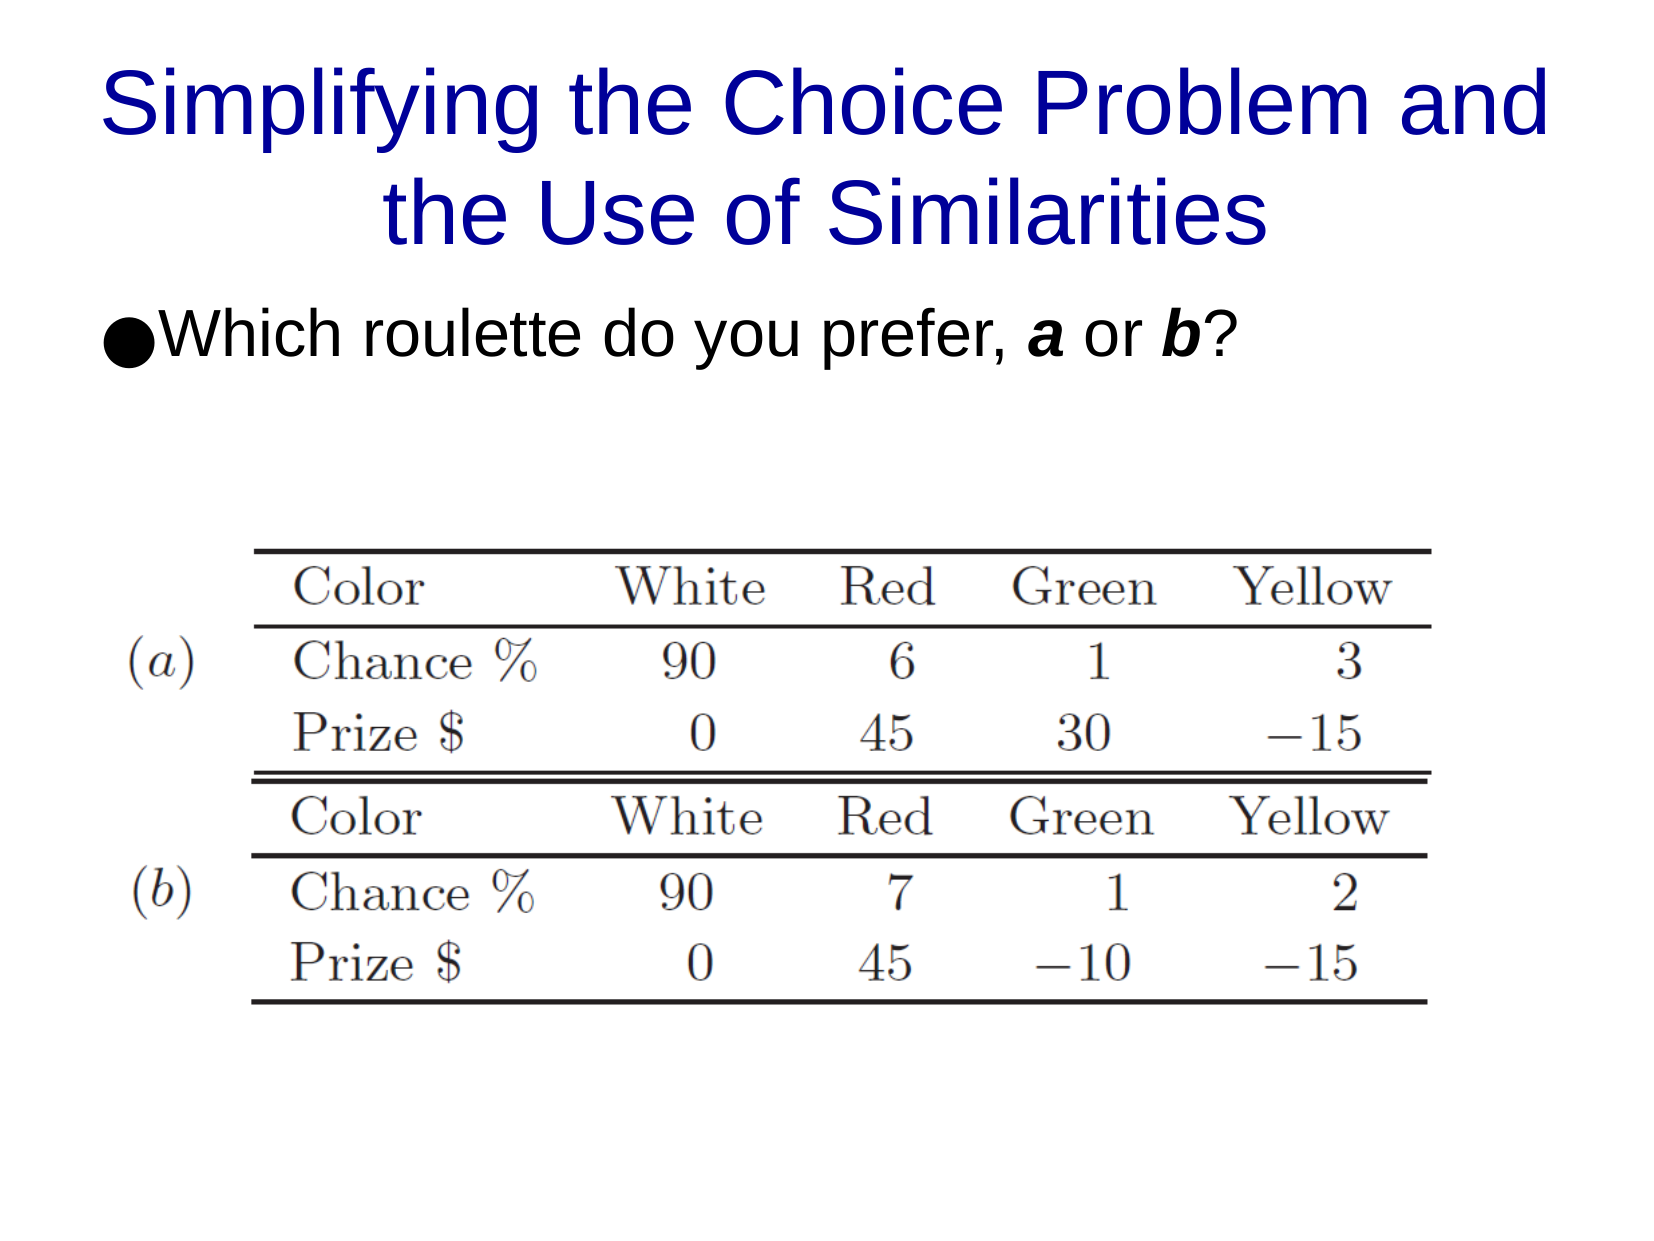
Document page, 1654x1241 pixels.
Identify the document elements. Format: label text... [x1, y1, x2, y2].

text_box Simplifying the Choice Problem and the Use of Similarities [82, 49, 1571, 257]
picture [119, 540, 1433, 1010]
text_box Which roulette do you prefer, a or b? [82, 290, 1571, 1010]
